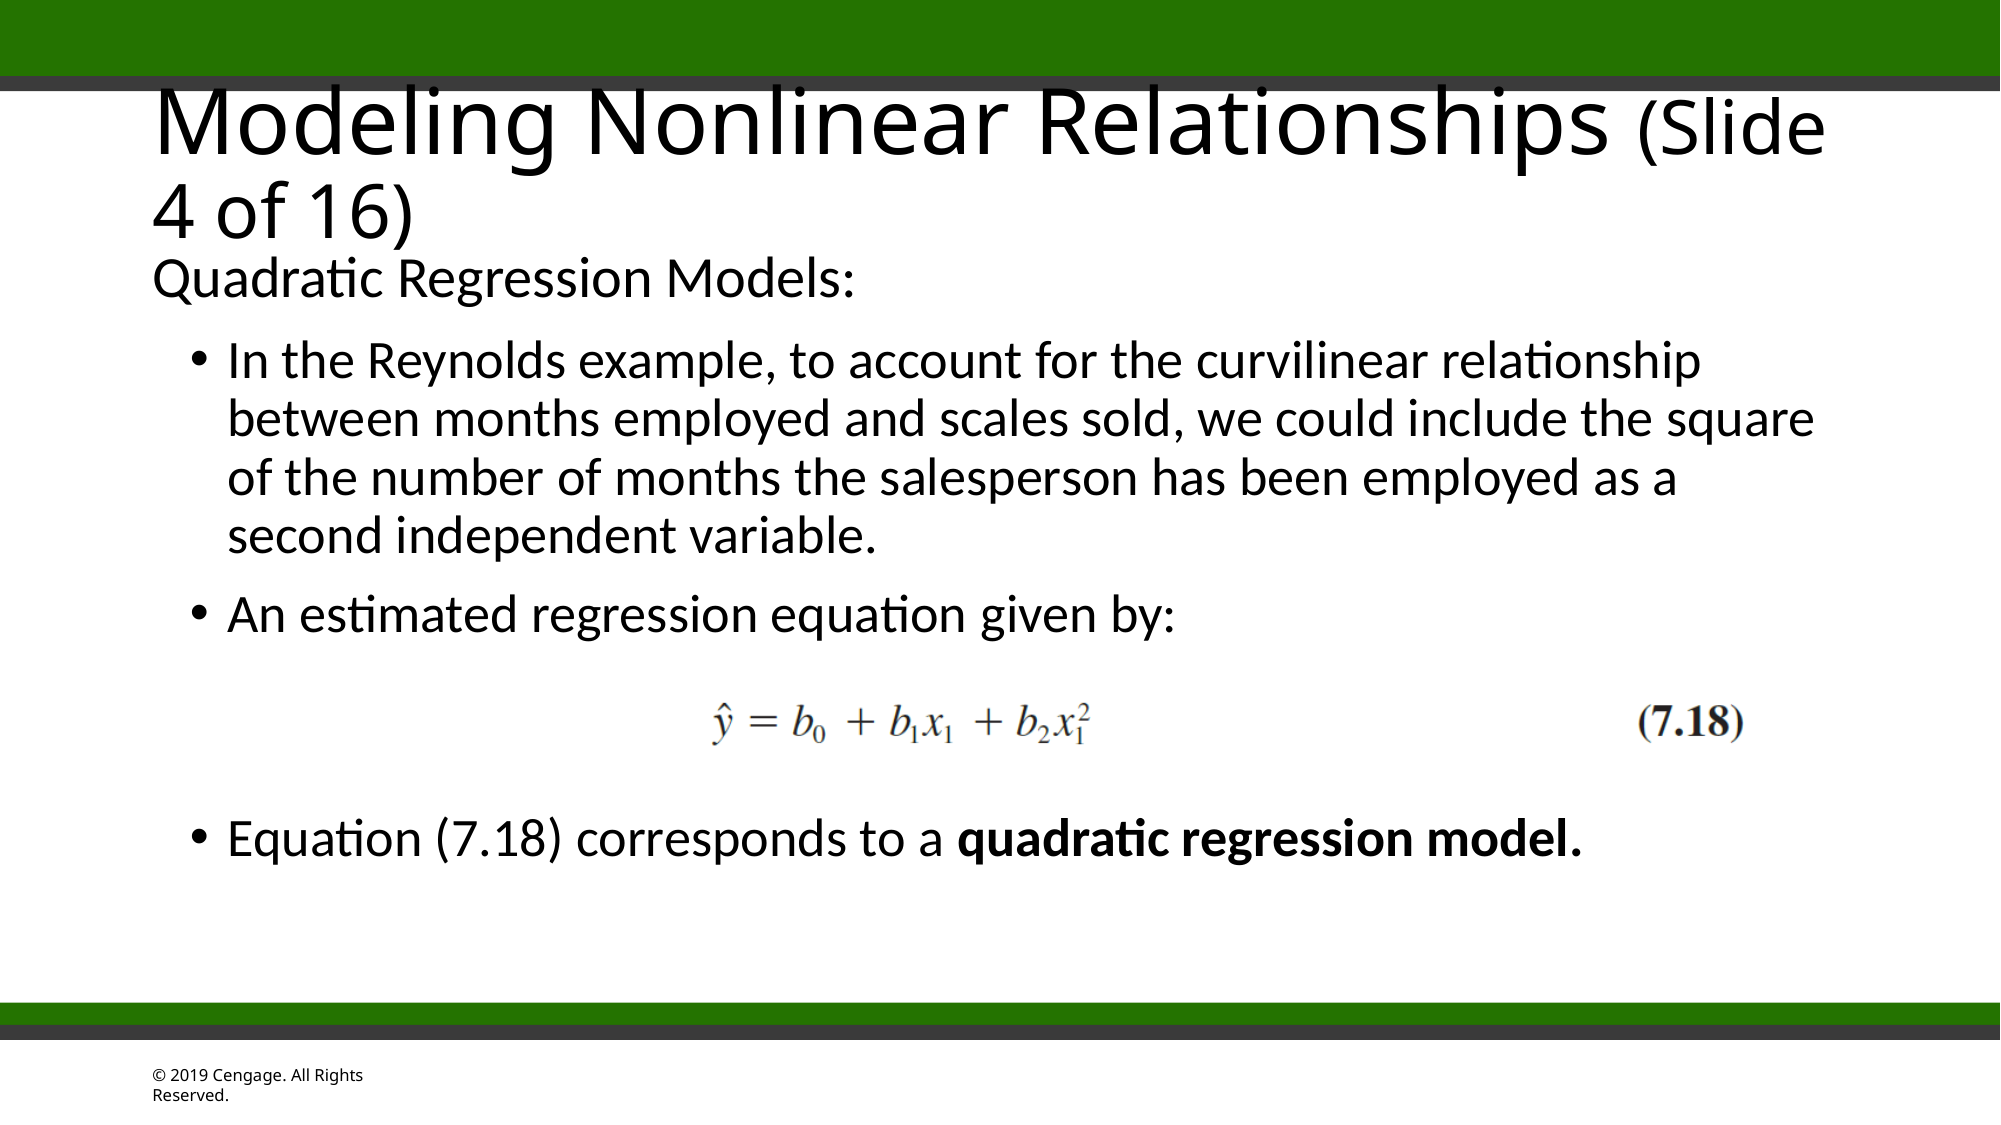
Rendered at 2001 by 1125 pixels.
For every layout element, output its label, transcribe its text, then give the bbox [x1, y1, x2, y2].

picture [372, 677, 1763, 762]
list Equation (7.18) corresponds to a quadratic regression model. [137, 802, 1863, 907]
title Modeling Nonlinear Relationships (Slide 4 of 16) [137, 104, 1863, 225]
list Quadratic Regression Models: In the Reynolds example, to account for the curvilinear relationship between months employed and scales sold, we could include the square of the number of months the salesperson has been employed as a second independent variable. An estimated regression equation given by: [137, 239, 1863, 678]
